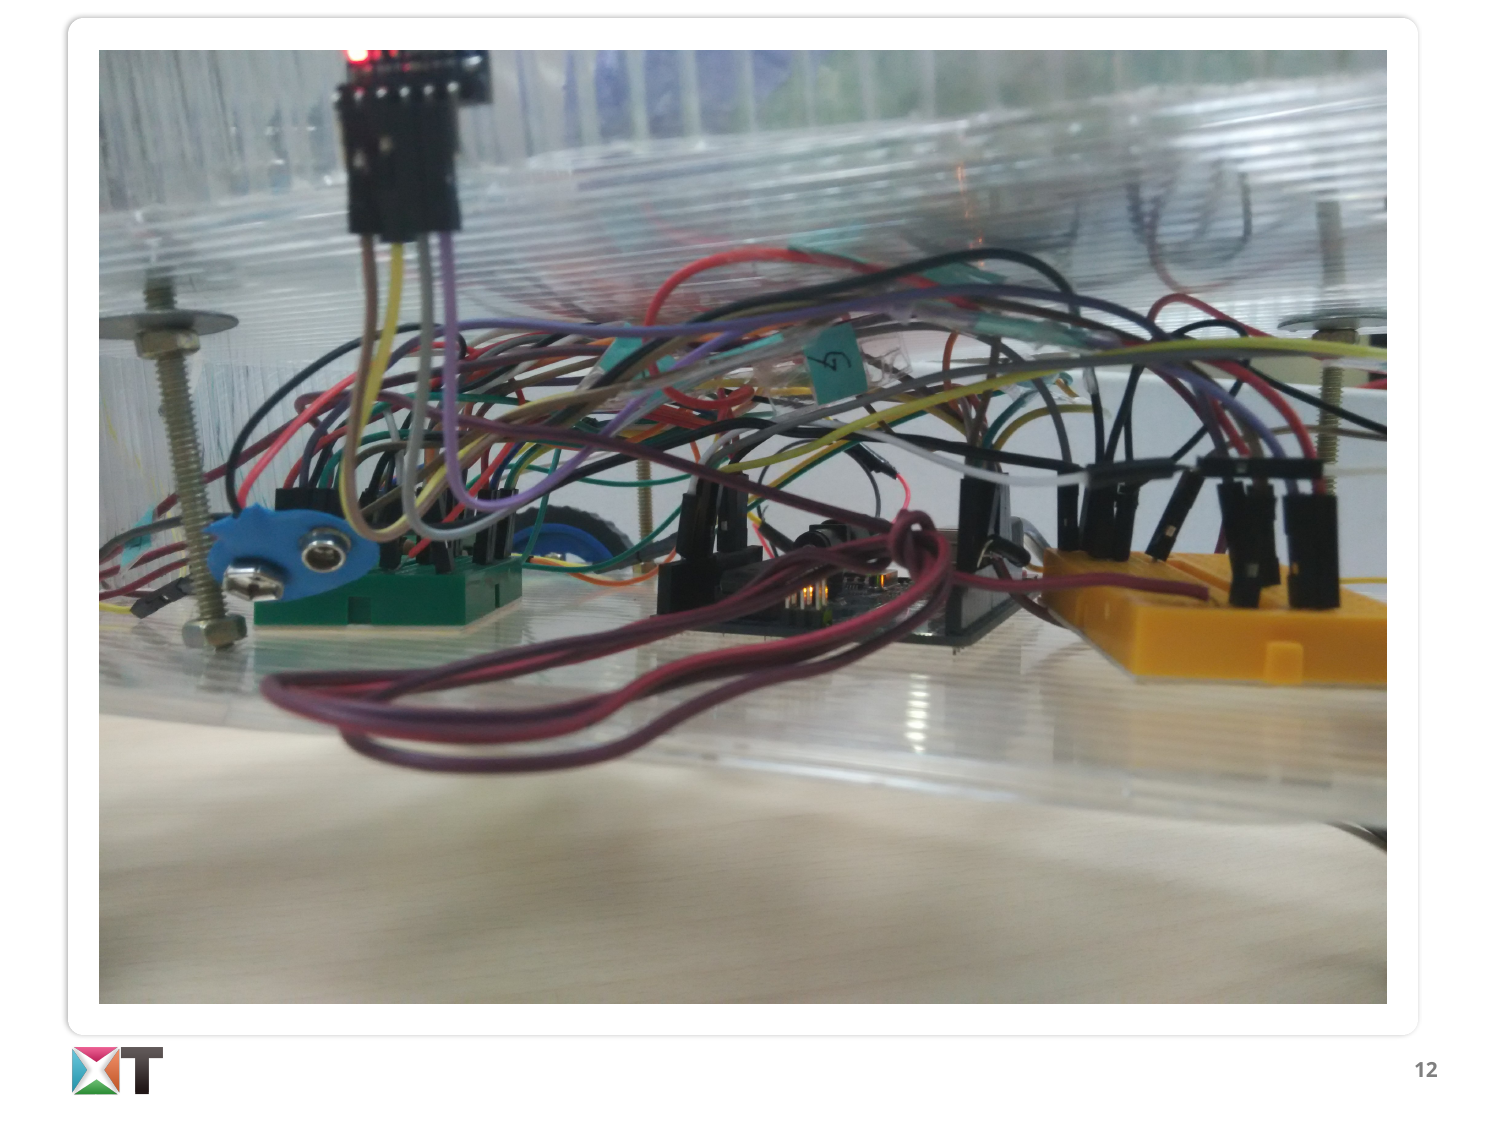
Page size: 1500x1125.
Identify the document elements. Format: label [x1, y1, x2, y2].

picture [99, 49, 1387, 1005]
picture [70, 1044, 165, 1097]
